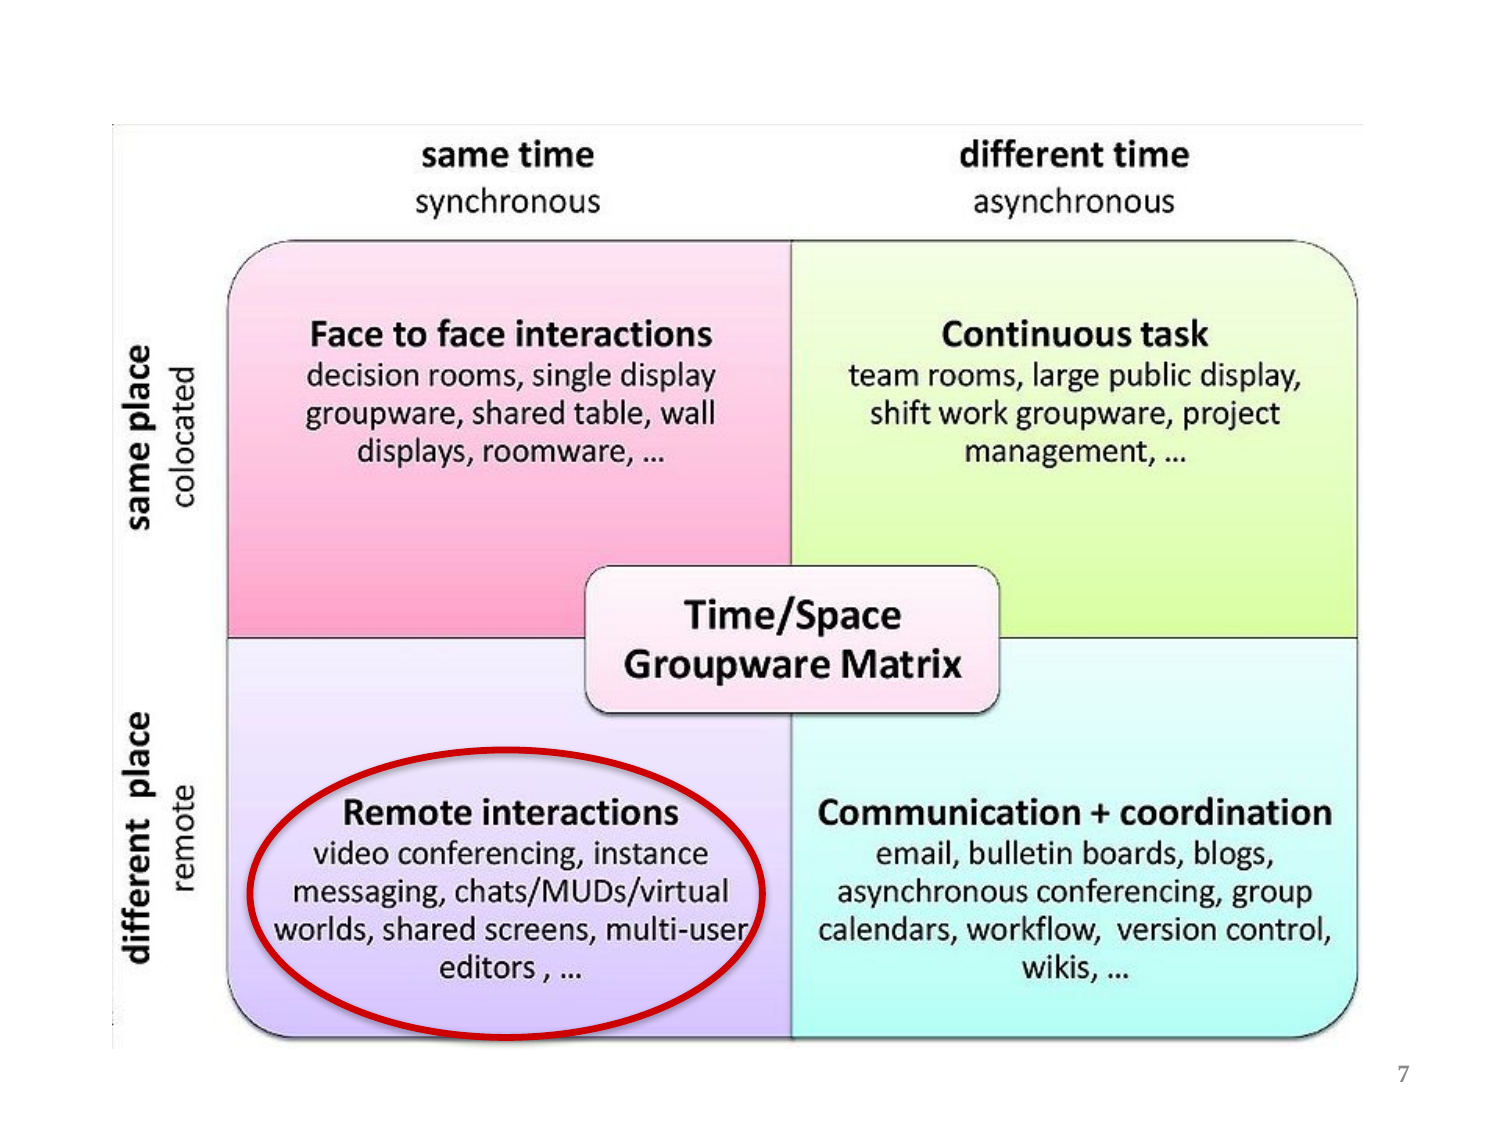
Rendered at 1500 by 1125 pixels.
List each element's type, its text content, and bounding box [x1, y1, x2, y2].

picture [112, 124, 1363, 1049]
slide_number 7 [1074, 1042, 1425, 1103]
